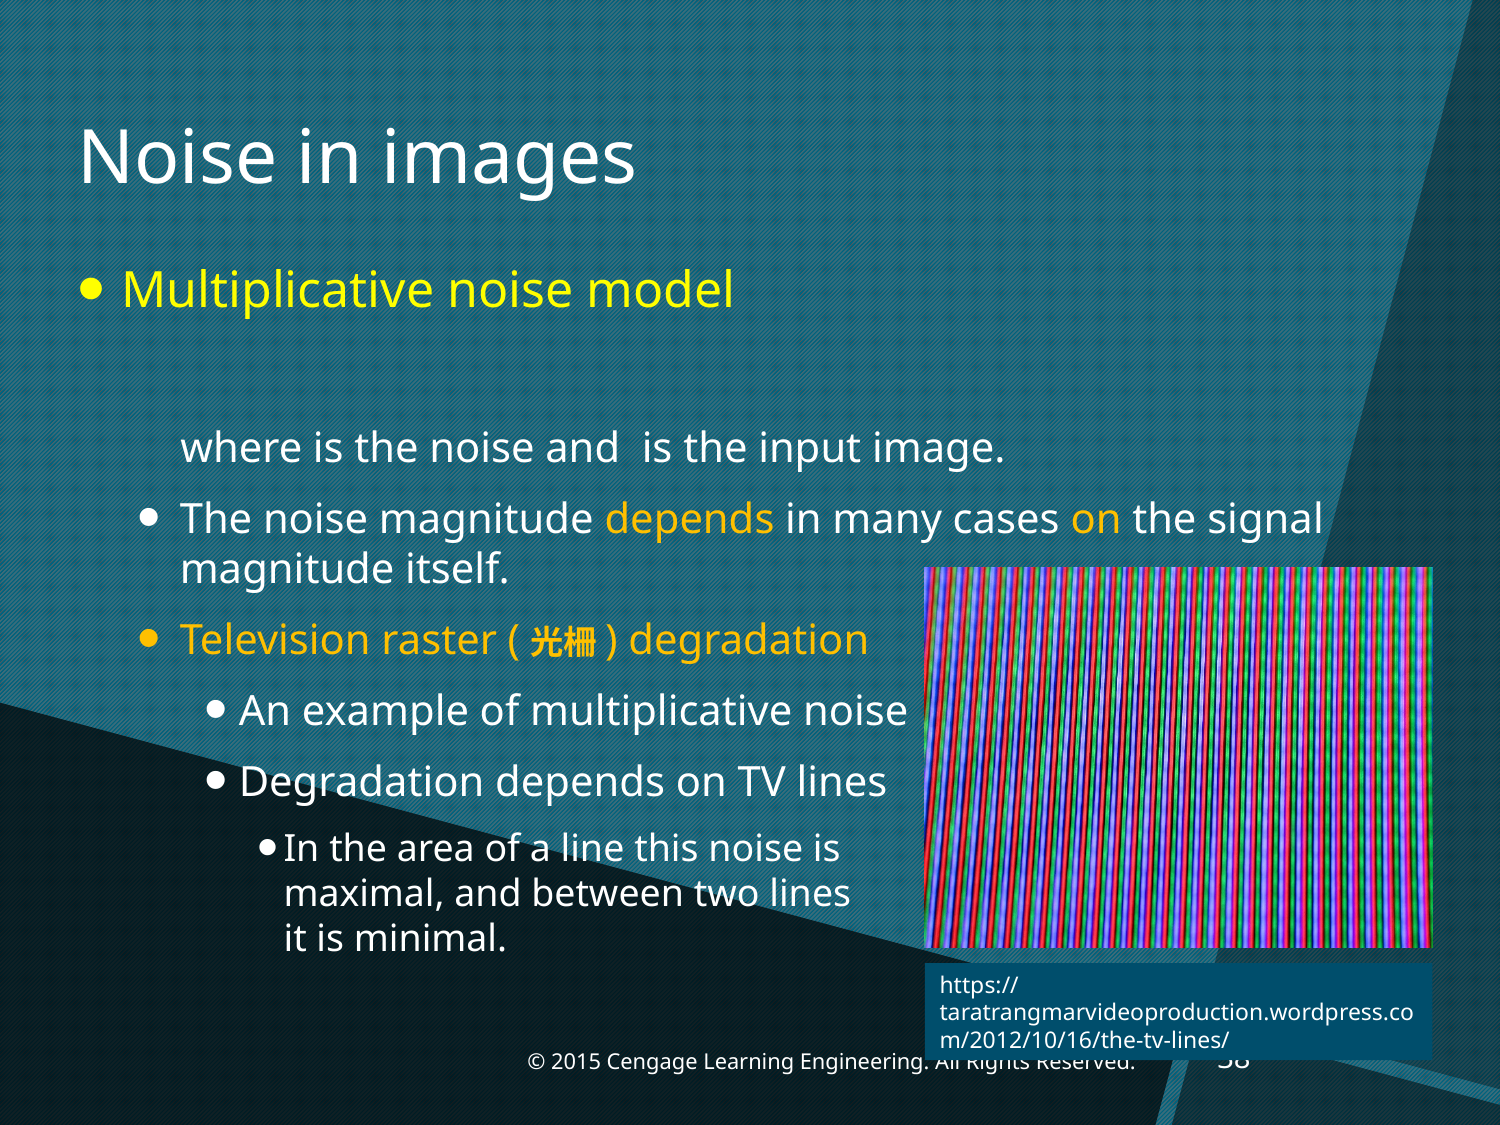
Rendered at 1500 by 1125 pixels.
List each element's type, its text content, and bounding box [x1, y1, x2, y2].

title Noise in images [62, 82, 1463, 225]
footer © 2015 Cengage Learning Engineering. All Rights Reserved. [512, 1032, 1163, 1093]
text_box https://taratrangmarvideoproduction.wordpress.com/2012/10/16/the-tv-lines/ [924, 963, 1433, 1061]
slide_number 38 [1202, 1024, 1463, 1094]
picture [924, 567, 1433, 948]
